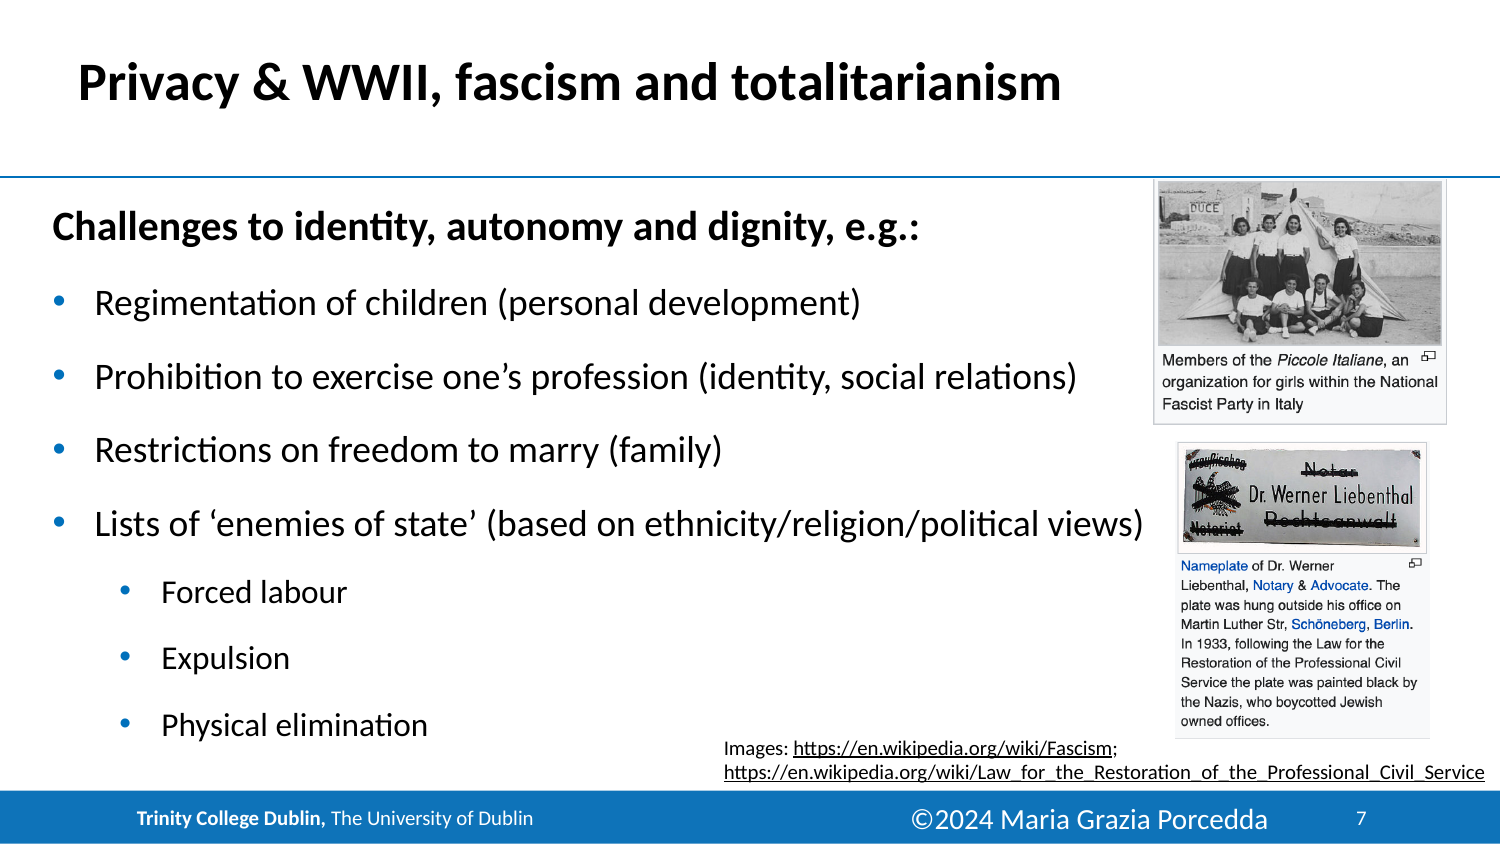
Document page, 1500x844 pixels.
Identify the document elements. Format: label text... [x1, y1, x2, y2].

list Privacy & WWII, fascism and totalitarianism [78, 46, 1209, 149]
list Challenges to identity, autonomy and dignity, e.g.: Regimentation of children (personal development) Prohibition to exercise one’s profession (identity, social relations) Restrictions on freedom to marry (family) Lists of ‘enemies of state’ (based on ethnicity/religion/political views) Forced labour Expulsion Physical elimination [52, 199, 1295, 758]
picture [1175, 440, 1430, 739]
text_box ©2024 Maria Grazia Porcedda [895, 792, 1344, 843]
picture [1148, 178, 1448, 426]
text_box Images: https://en.wikipedia.org/wiki/Fascism; https://en.wikipedia.org/wiki/Law_for_the_Restoration_of_the_Professional_Civil_Service [708, 726, 1500, 817]
